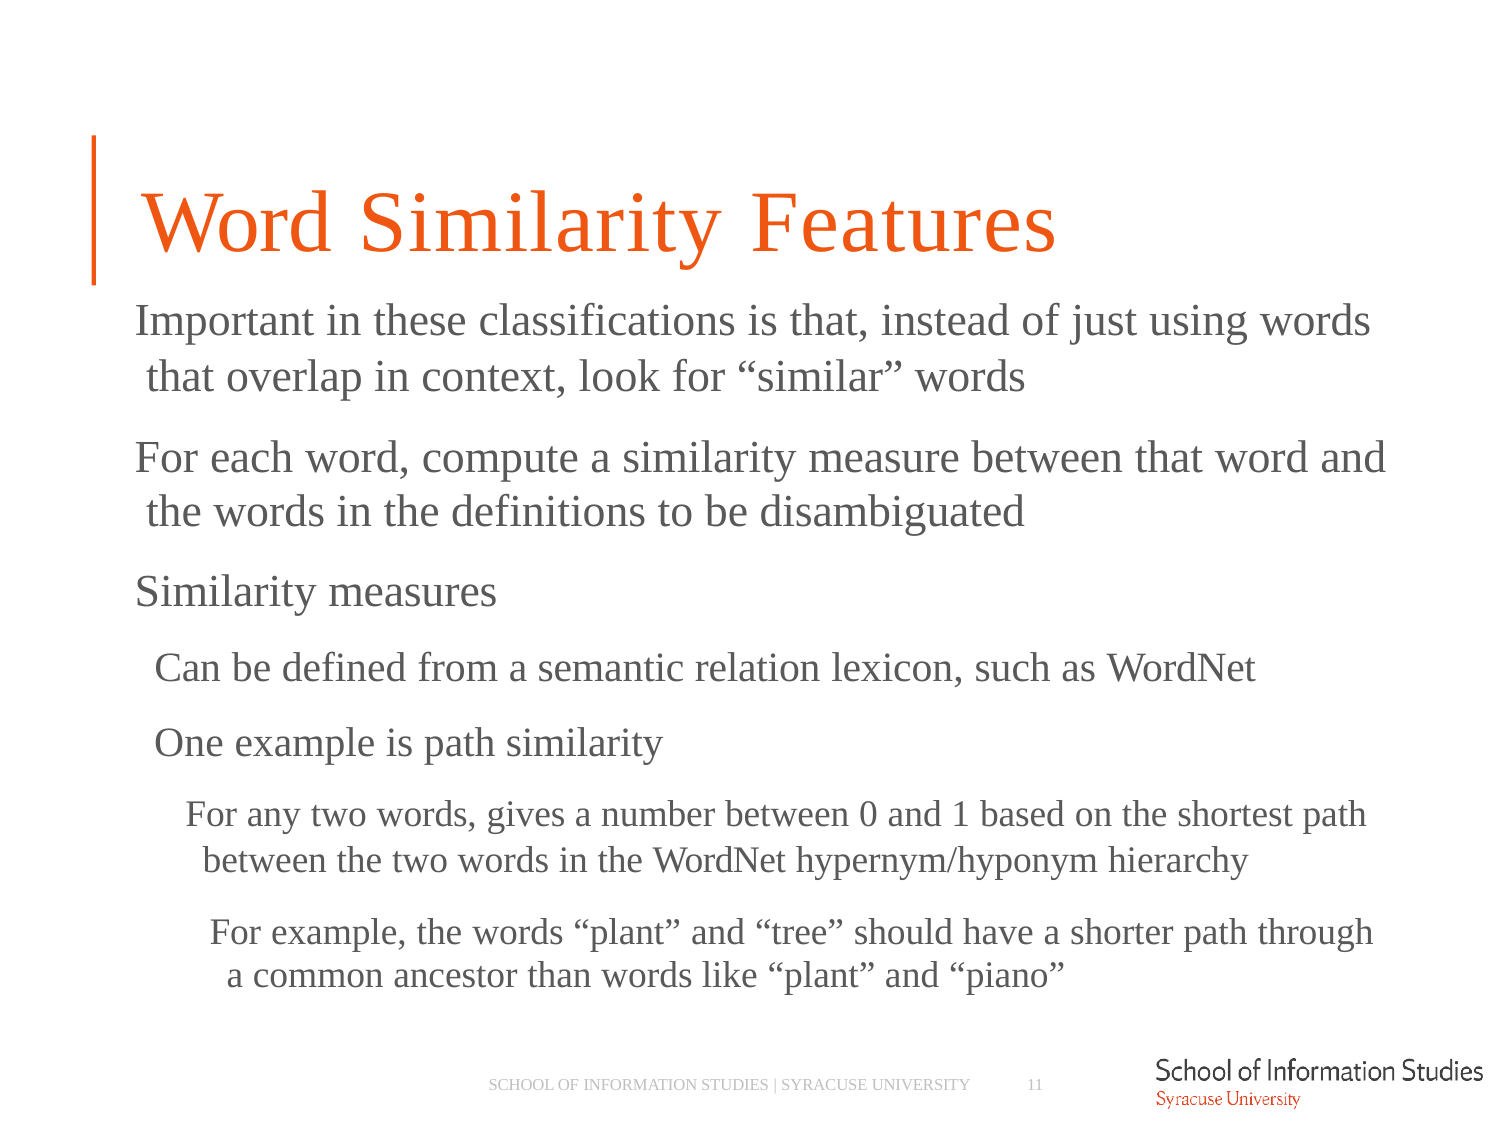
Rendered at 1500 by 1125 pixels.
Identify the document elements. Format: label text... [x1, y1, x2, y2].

text_box Important in these classifications is that, instead of just using words that overlap in context, look for “similar” words For each word, compute a similarity measure between that word and the words in the definitions to be disambiguated Similarity measures ­ Can be defined from a semantic relation lexicon, such as WordNet ­ One example is path similarity ­ For any two words, gives a number between 0 and 1 based on the shortest path between the two words in the WordNet hypernym/hyponym hierarchy ­ For example, the words “plant” and “tree” should have a shorter path through a common ancestor than words like “plant” and “piano” [132, 288, 1393, 996]
footer SCHOOL OF INFORMATION STUDIES | SYRACUSE UNIVERSITY [486, 1073, 979, 1125]
slide_number 11 [1020, 1073, 1050, 1125]
title Word Similarity Features [138, 162, 1073, 288]
picture [1156, 1058, 1483, 1109]
